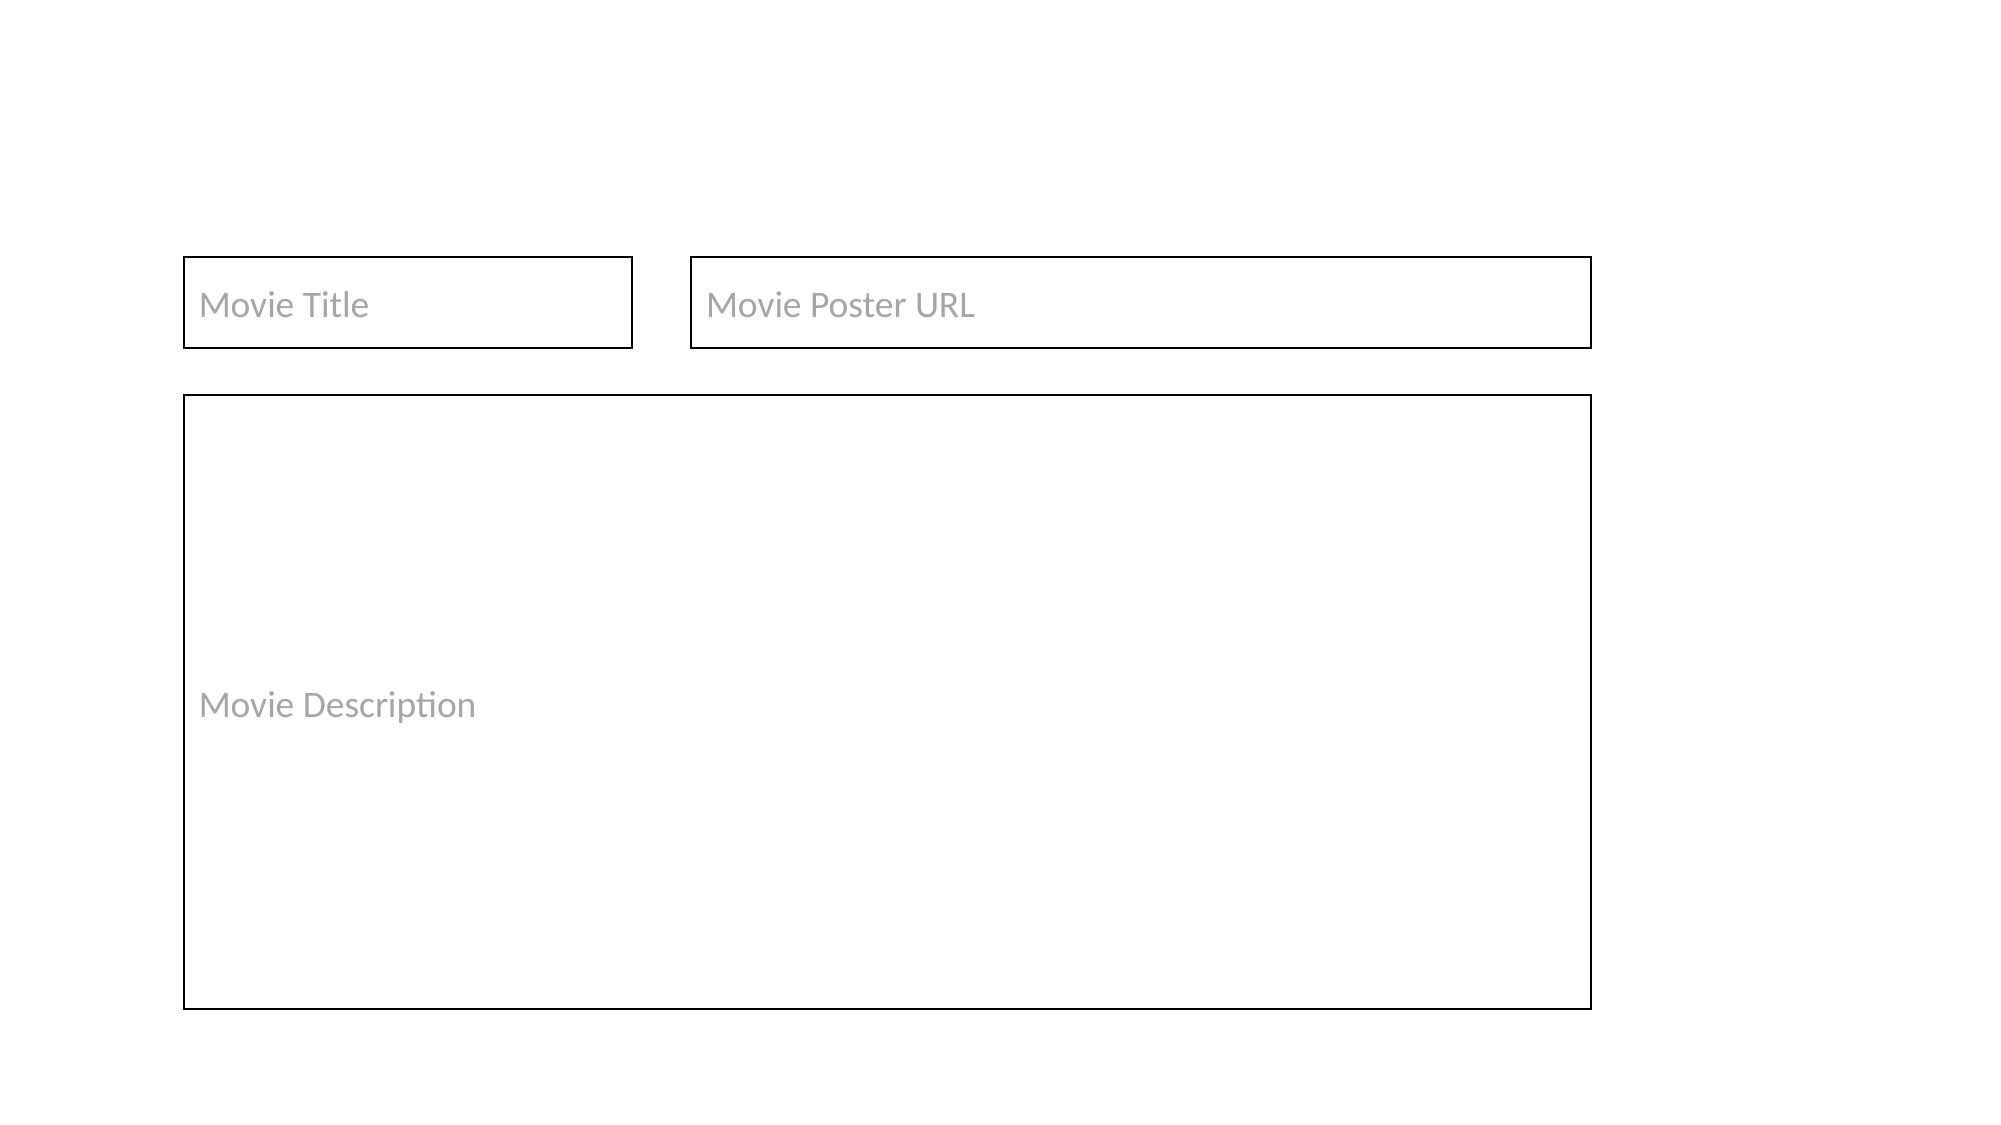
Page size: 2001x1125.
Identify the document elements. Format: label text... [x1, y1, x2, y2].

text_box Movie Poster URL [690, 256, 1592, 349]
text_box Movie Description [183, 394, 1592, 1010]
text_box Movie Title [183, 256, 633, 349]
